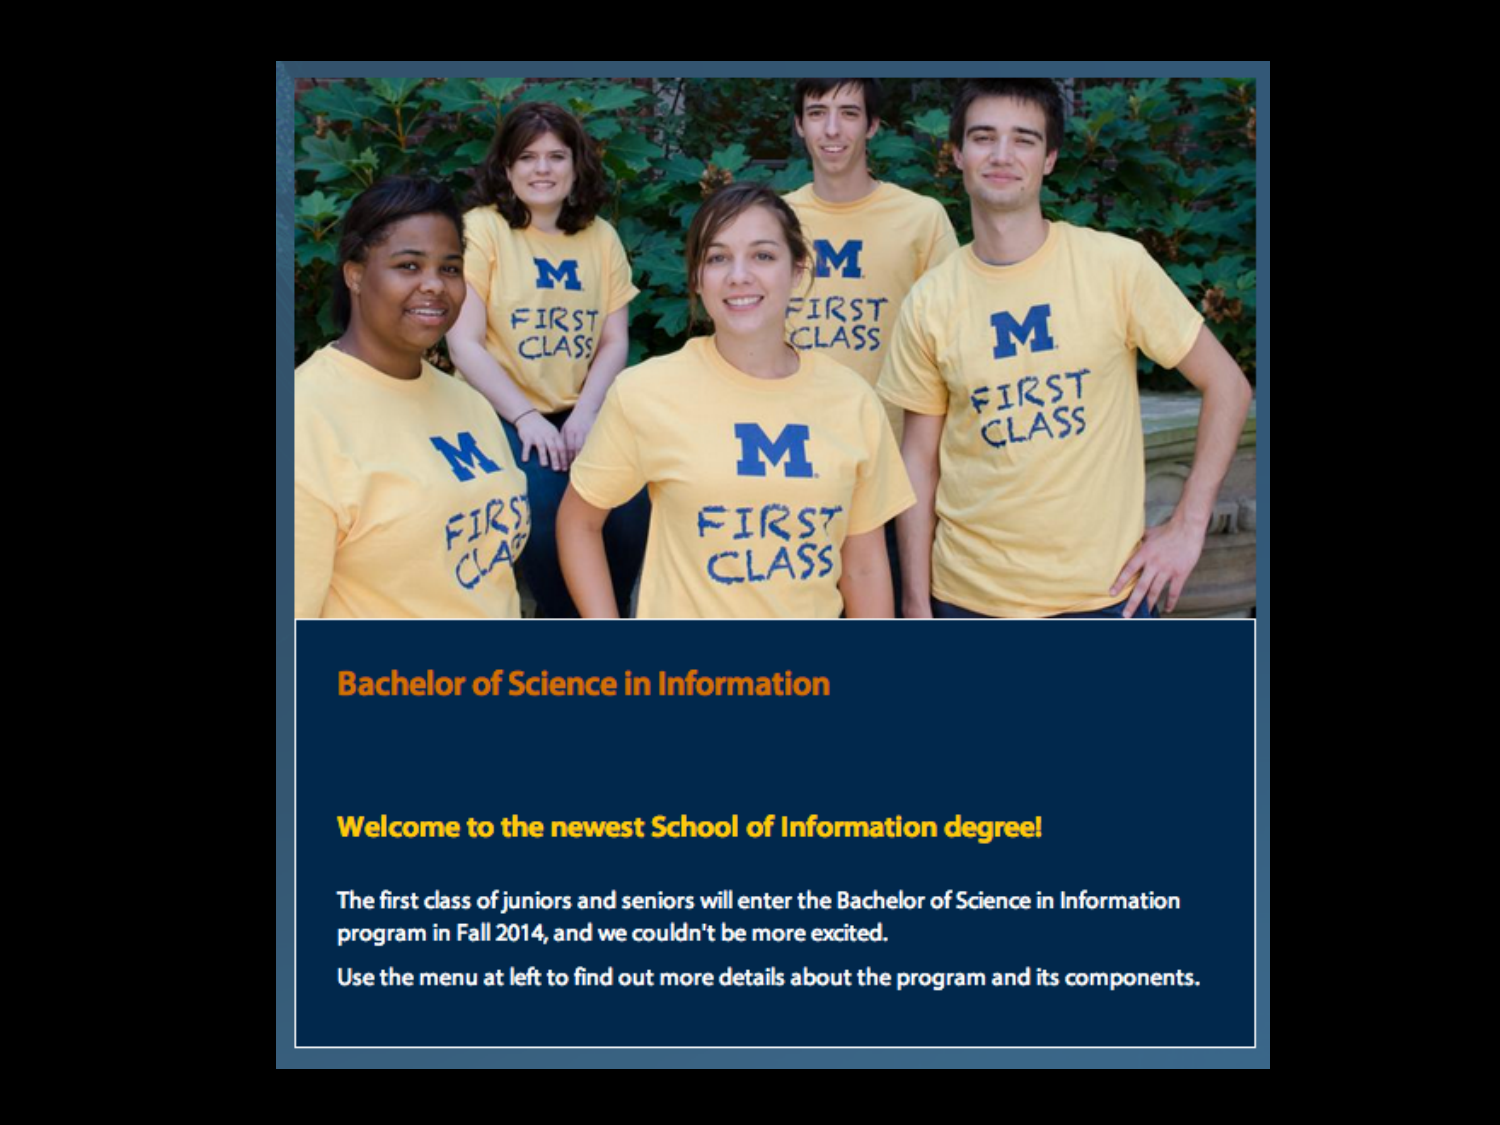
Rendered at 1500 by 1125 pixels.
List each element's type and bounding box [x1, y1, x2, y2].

picture [275, 60, 1271, 1069]
